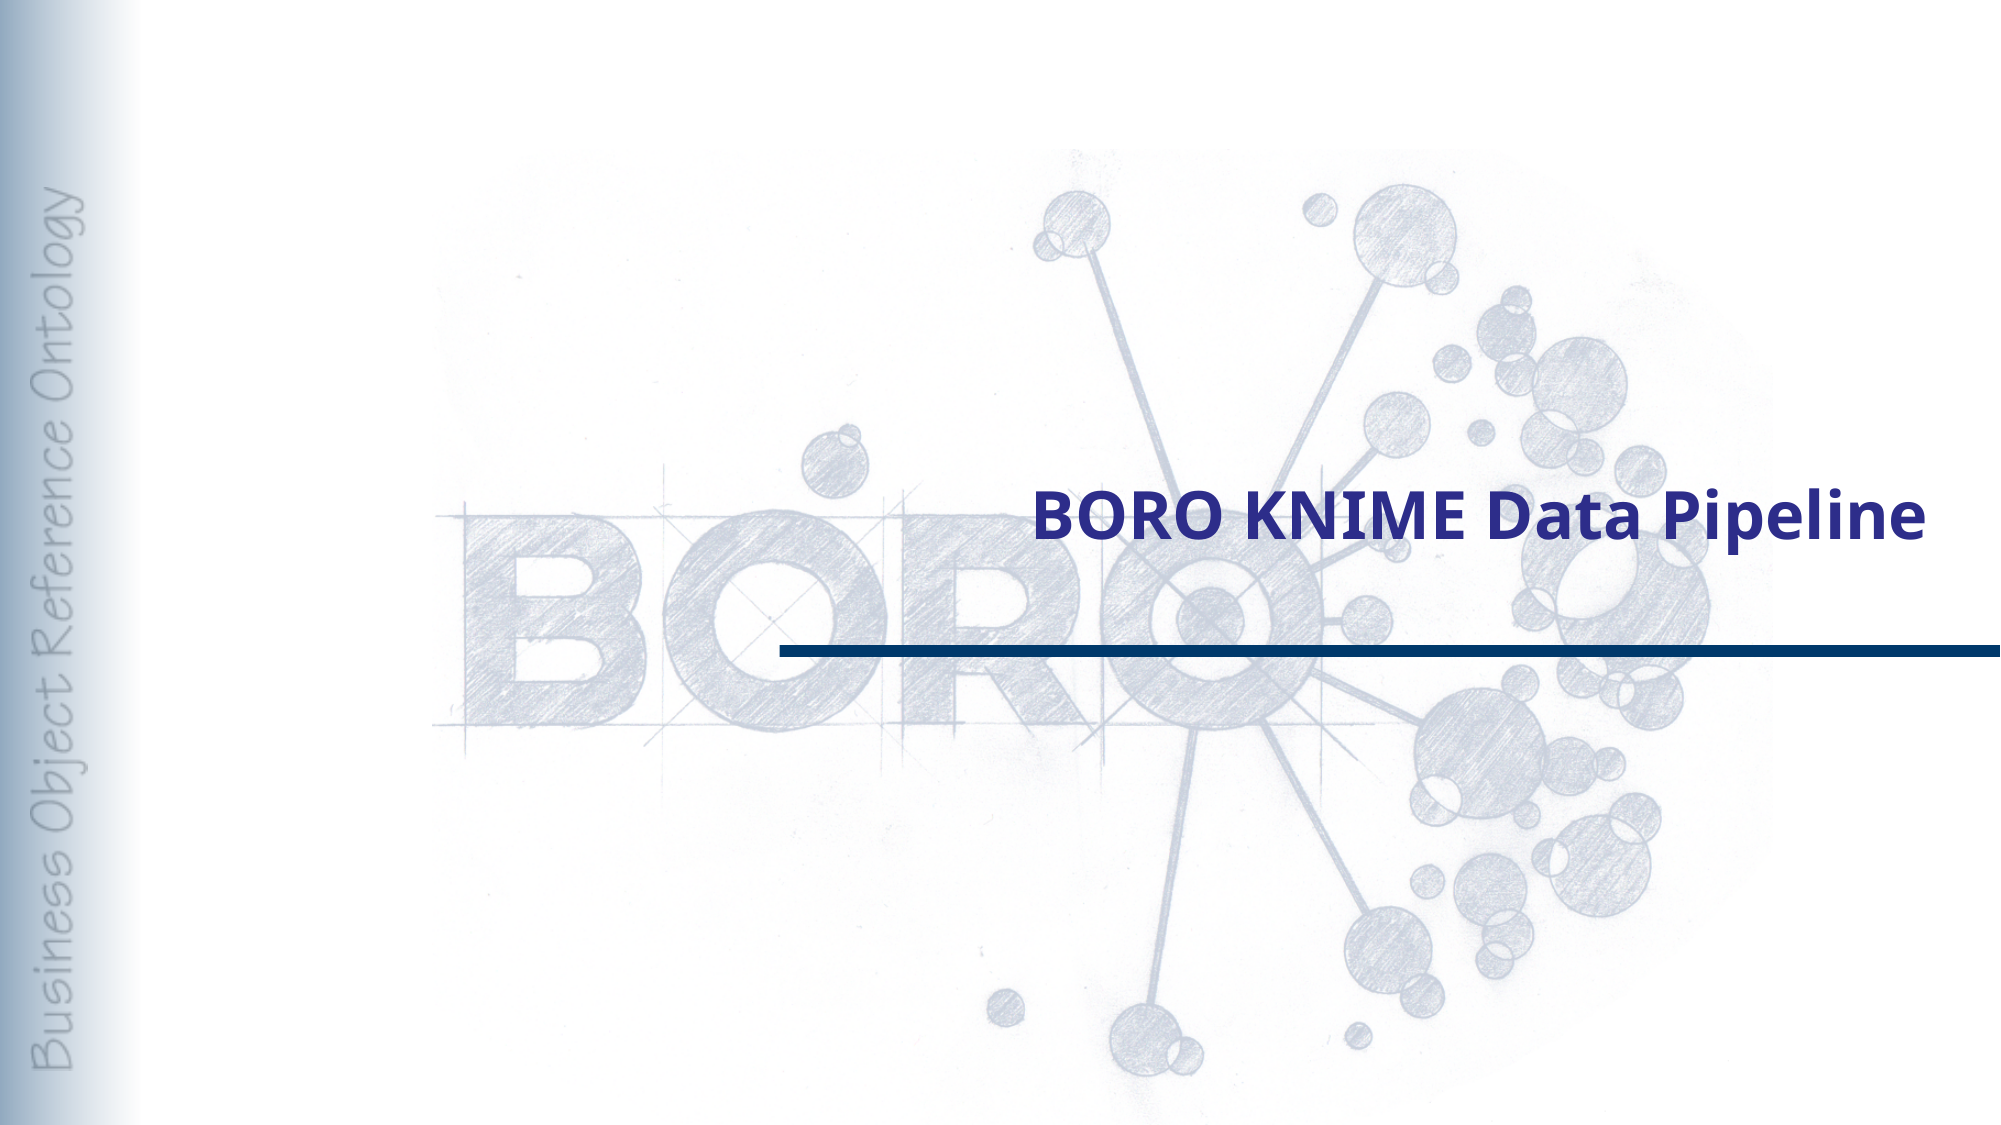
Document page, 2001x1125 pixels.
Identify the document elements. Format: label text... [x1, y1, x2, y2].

title BORO KNIME Data Pipeline [338, 392, 1945, 634]
